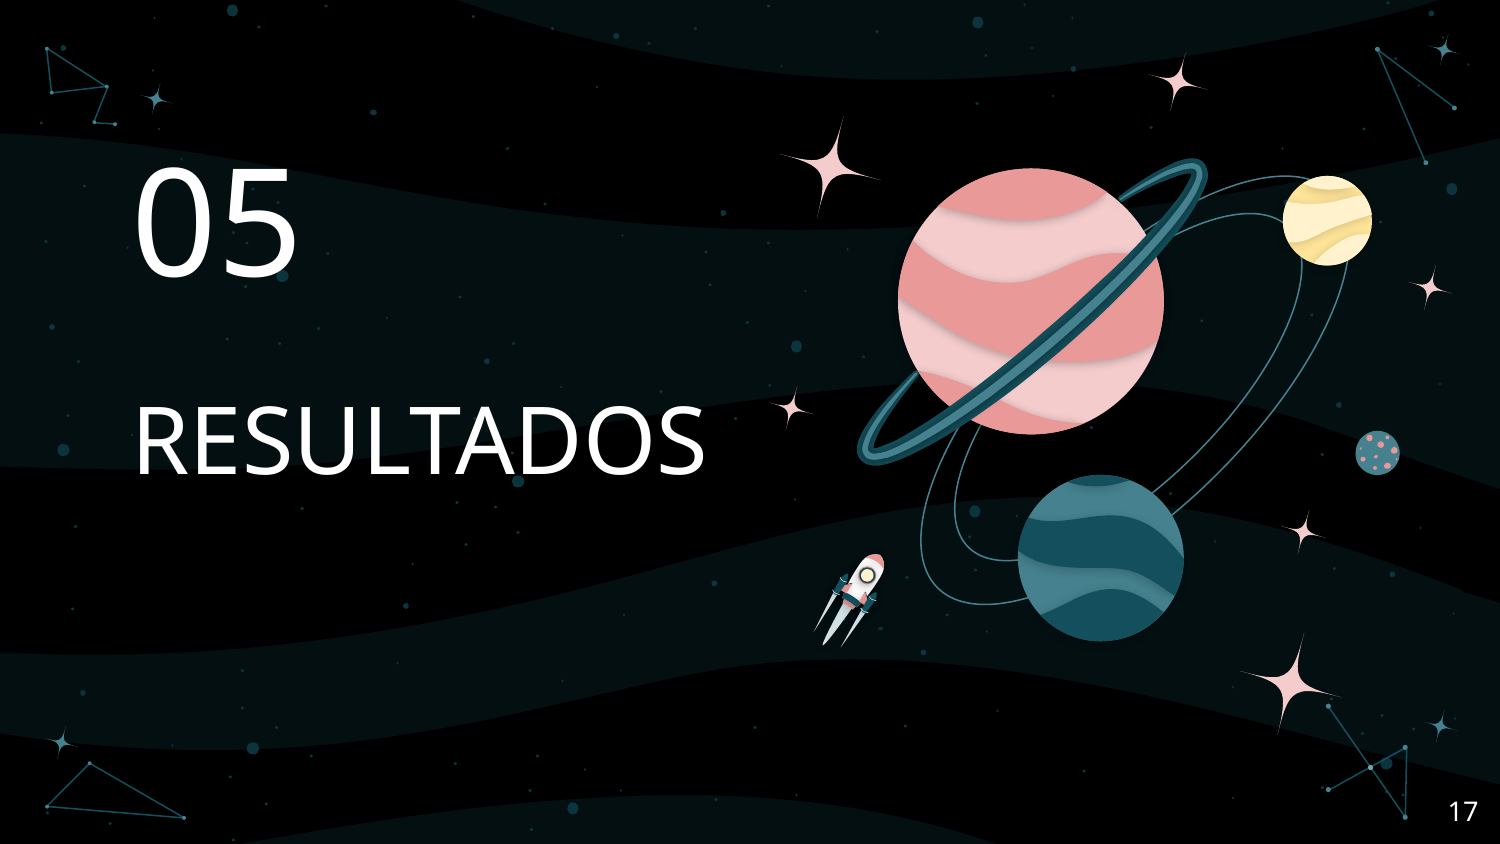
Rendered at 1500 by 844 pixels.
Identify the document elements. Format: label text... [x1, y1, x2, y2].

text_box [769, 52, 1453, 736]
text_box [813, 109, 1416, 671]
title RESULTADOS [116, 335, 764, 508]
slide_number 17 [1403, 779, 1494, 844]
title 05 [116, 117, 324, 317]
